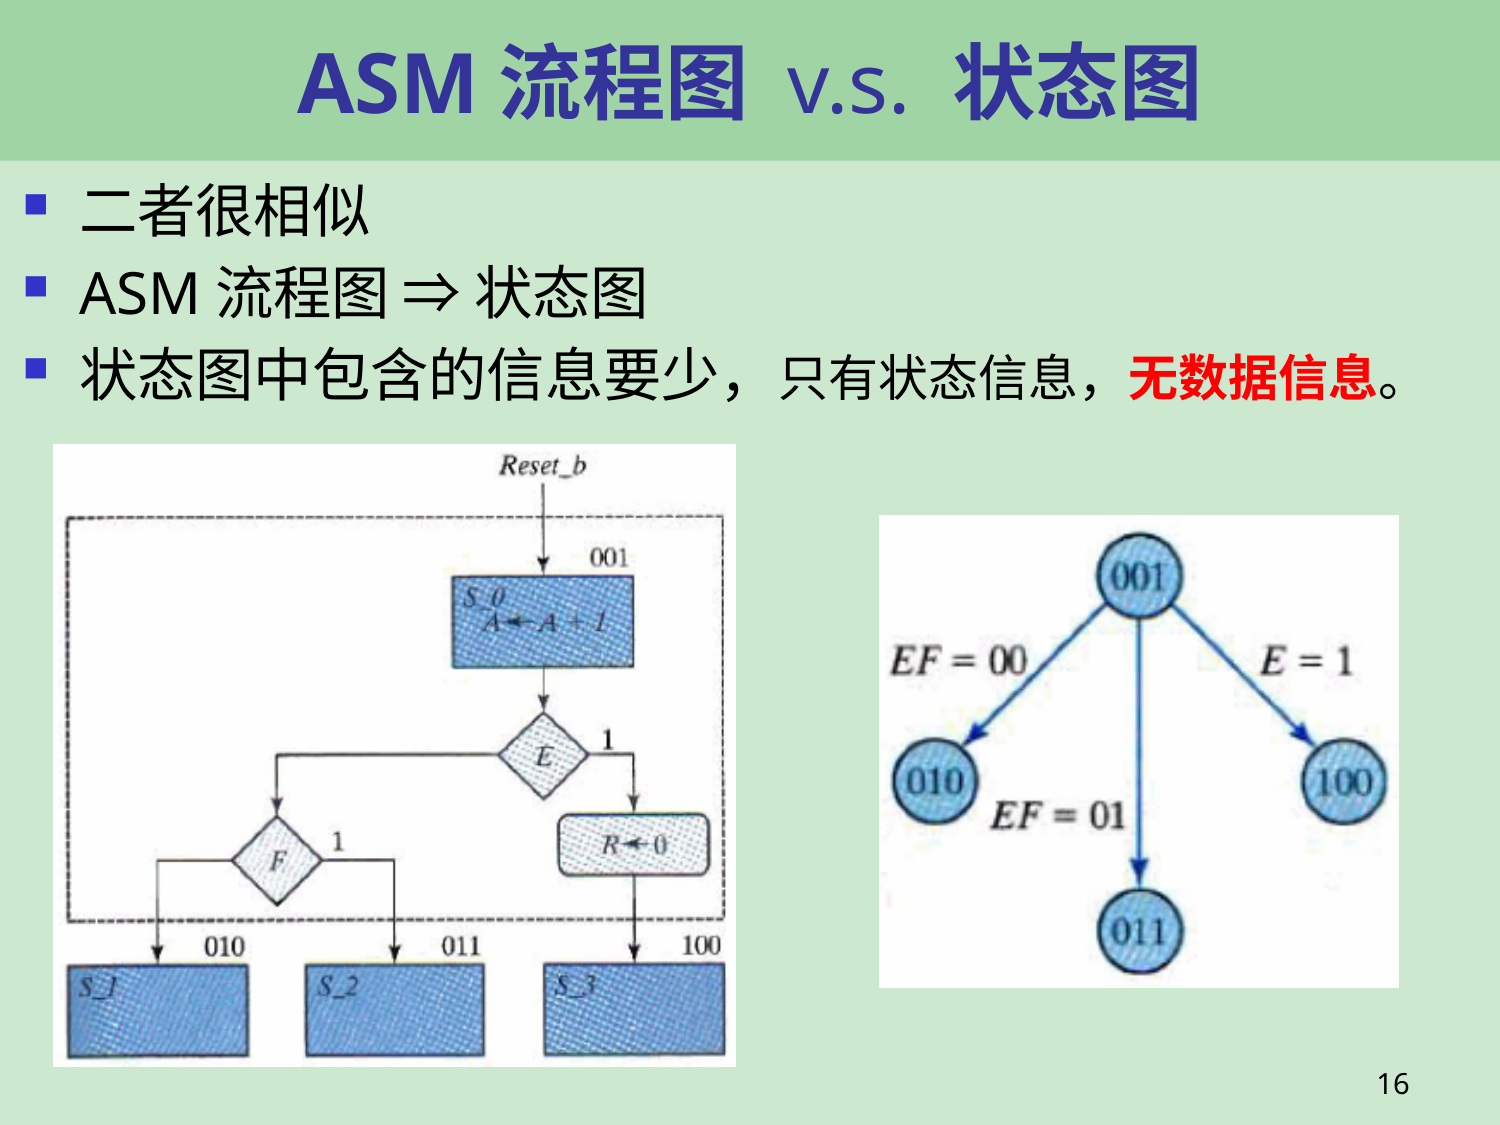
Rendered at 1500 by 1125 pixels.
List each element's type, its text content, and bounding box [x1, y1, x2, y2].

picture [52, 444, 736, 1067]
slide_number 16 [1112, 1037, 1426, 1113]
picture [879, 514, 1400, 988]
title ASM流程图 v.s. 状态图 [17, 11, 1483, 149]
list 二者很相似 ASM流程图 ⇒ 状态图 状态图中包含的信息要少，只有状态信息，无数据信息。 [7, 166, 1491, 445]
